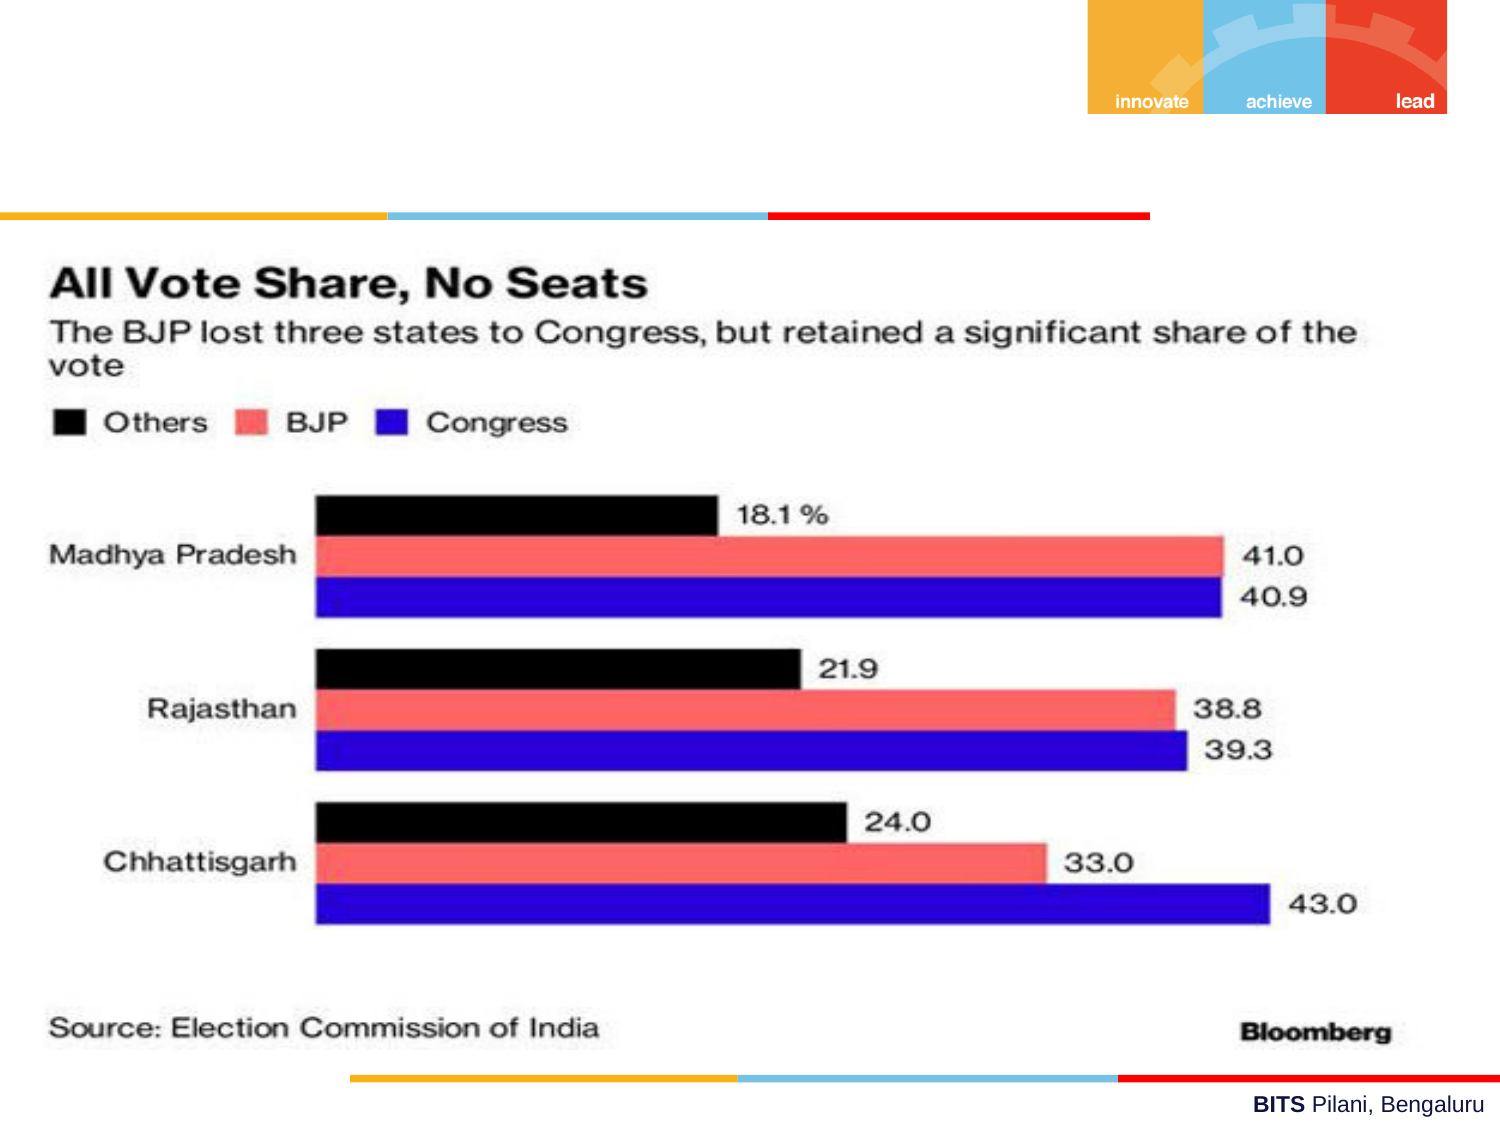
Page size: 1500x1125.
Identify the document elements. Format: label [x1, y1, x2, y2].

picture [1087, 0, 1448, 114]
picture [25, 249, 1463, 1051]
